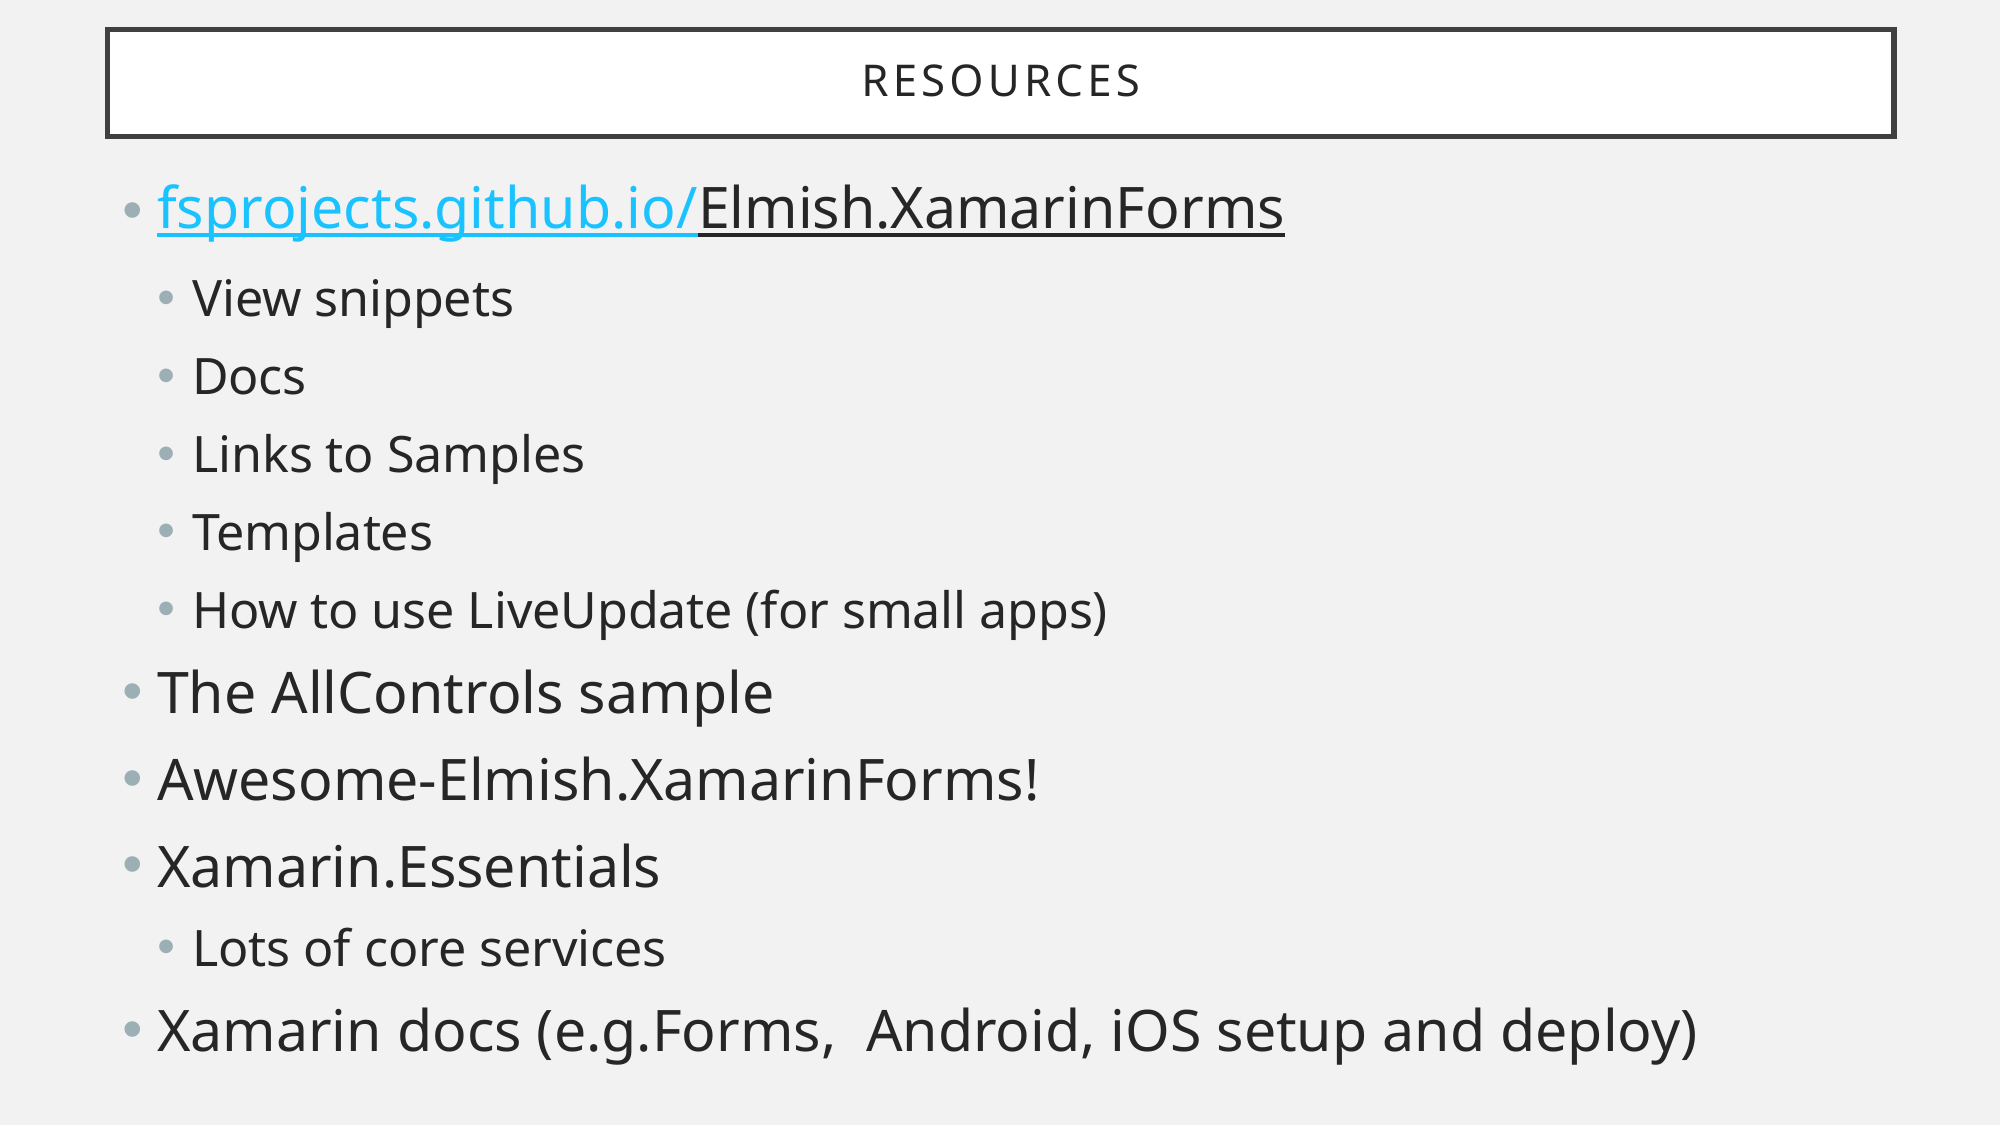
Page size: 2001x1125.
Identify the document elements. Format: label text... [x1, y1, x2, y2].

title Resources [105, 27, 1897, 139]
list fsprojects.github.io/Elmish.XamarinForms View snippets Docs Links to Samples Templates How to use LiveUpdate (for small apps) The AllControls sample Awesome-Elmish.XamarinForms! Xamarin.Essentials Lots of core services Xamarin docs (e.g.Forms, Android, iOS setup and deploy) [107, 163, 1895, 1078]
